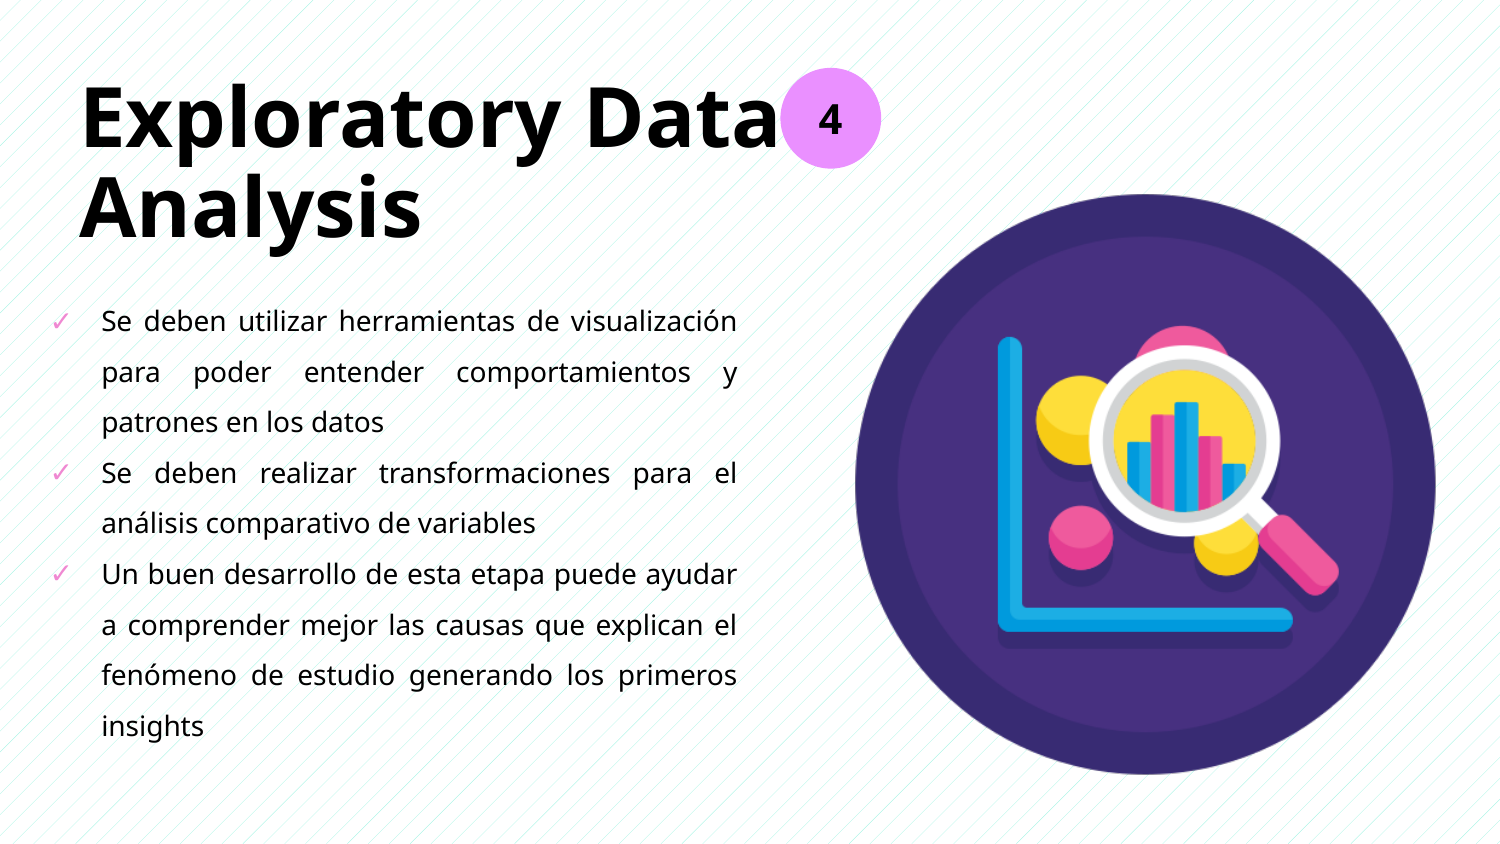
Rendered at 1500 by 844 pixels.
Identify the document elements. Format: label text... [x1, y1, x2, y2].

text_box 4 [780, 67, 882, 169]
picture [835, 175, 1455, 794]
text_box Se deben utilizar herramientas de visualización para poder entender comportamientos y patrones en los datos Se deben realizar transformaciones para el análisis comparativo de variables Un buen desarrollo de esta etapa puede ayudar a comprender mejor las causas que explican el fenómeno de estudio generando los primeros insights [11, 281, 753, 747]
text_box Exploratory Data Analysis [64, 61, 860, 176]
